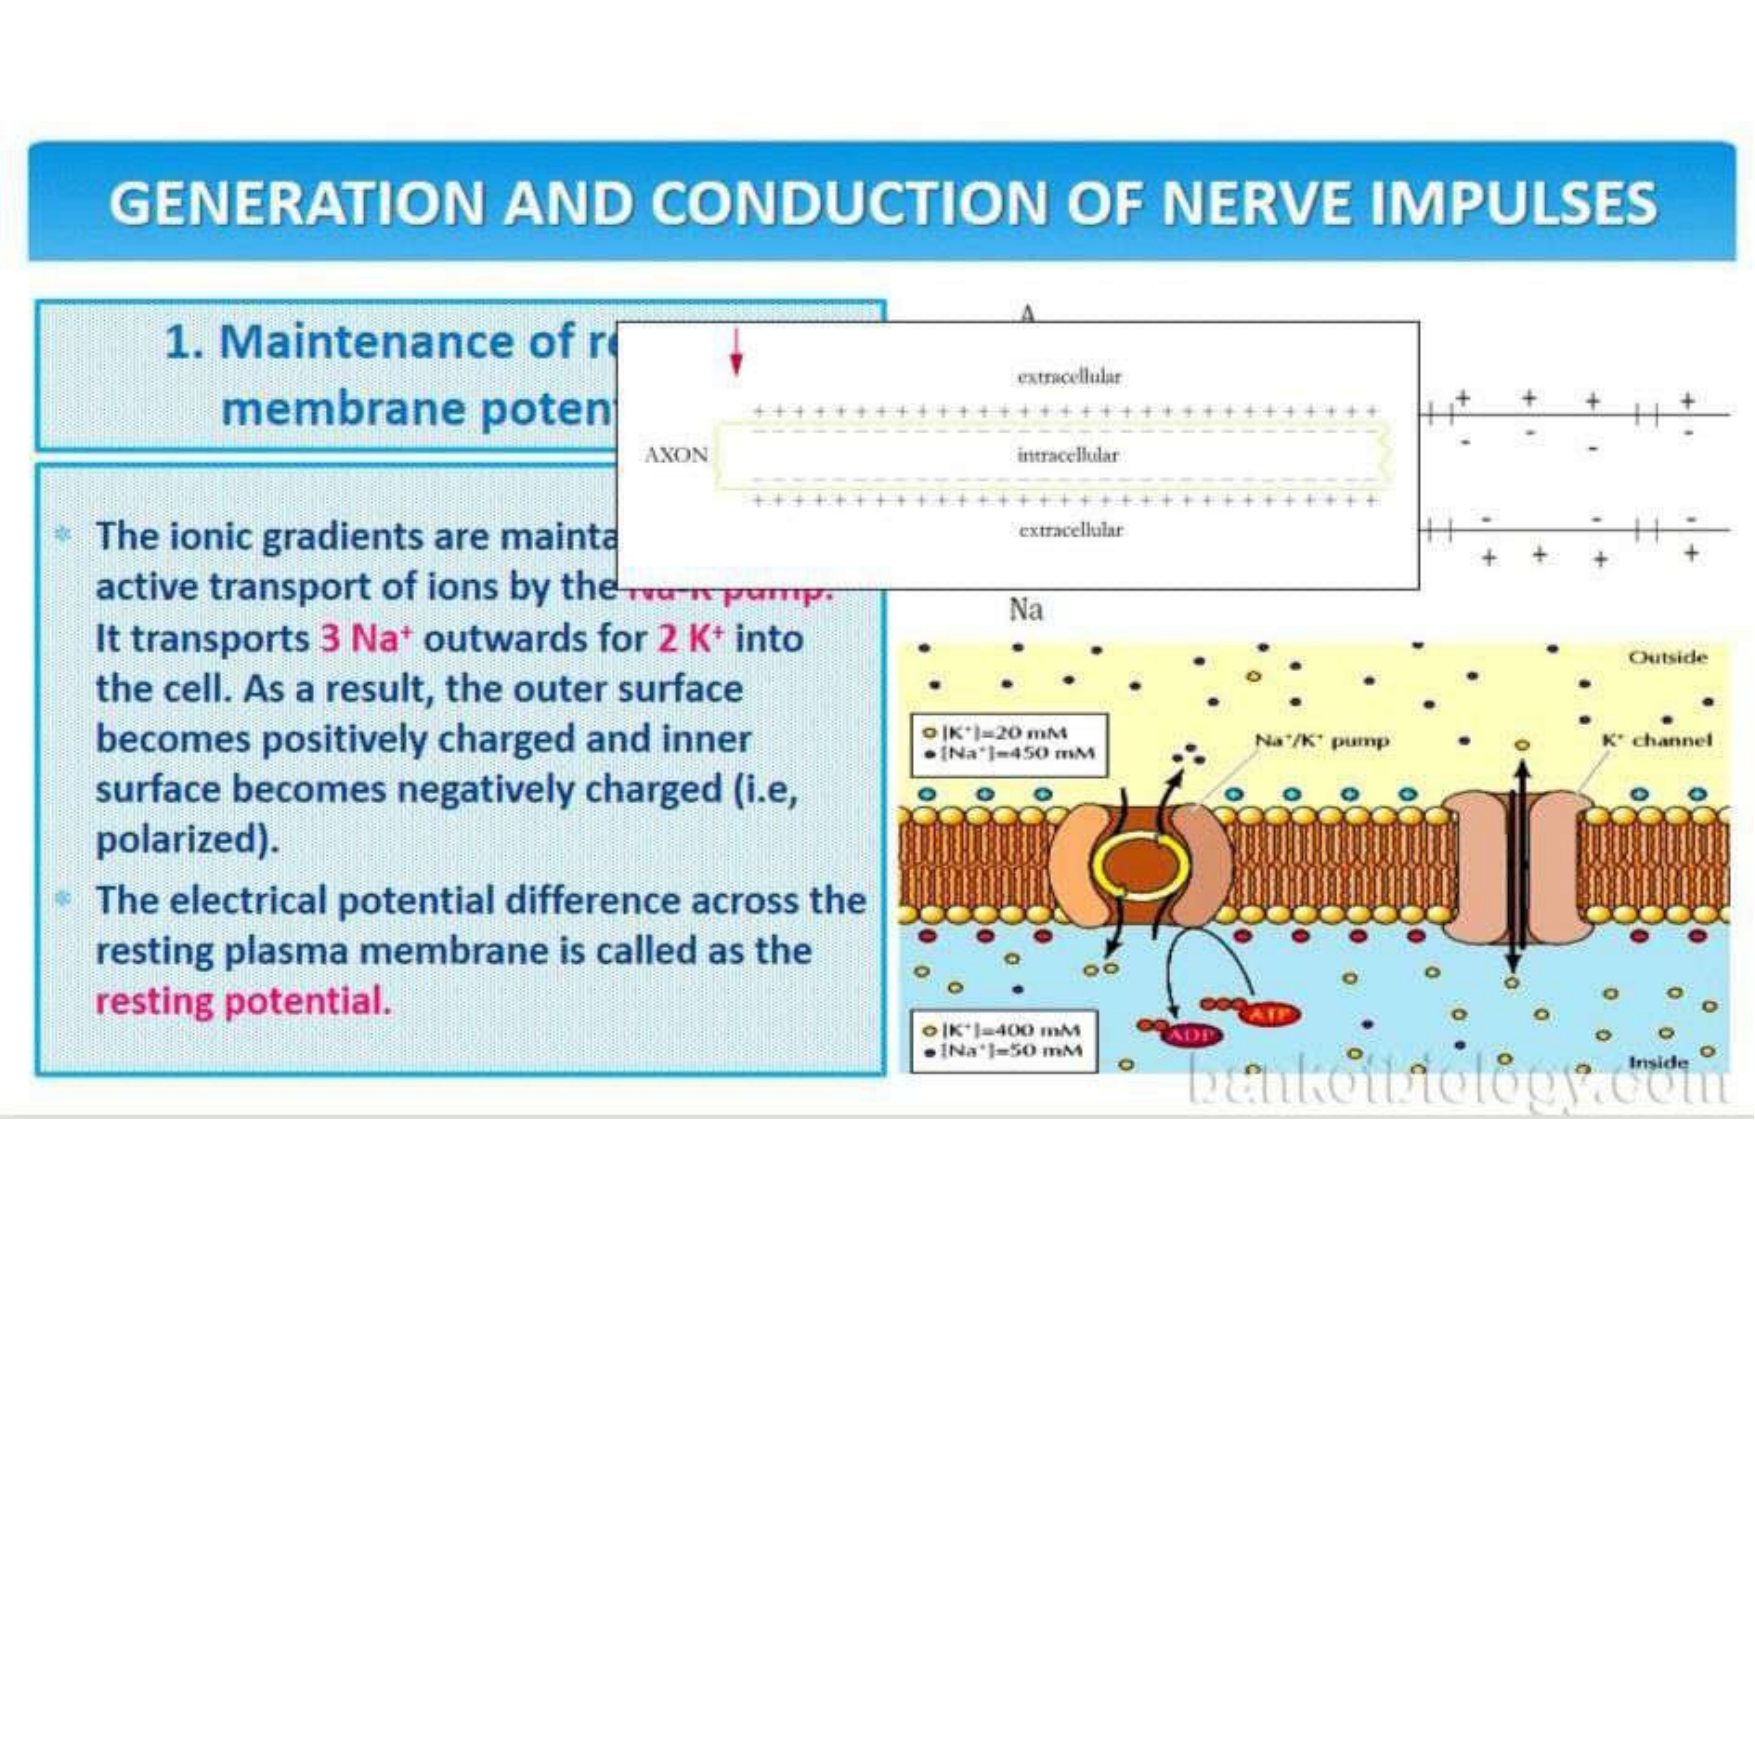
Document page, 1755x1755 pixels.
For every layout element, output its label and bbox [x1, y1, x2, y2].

picture [0, 121, 1755, 1119]
